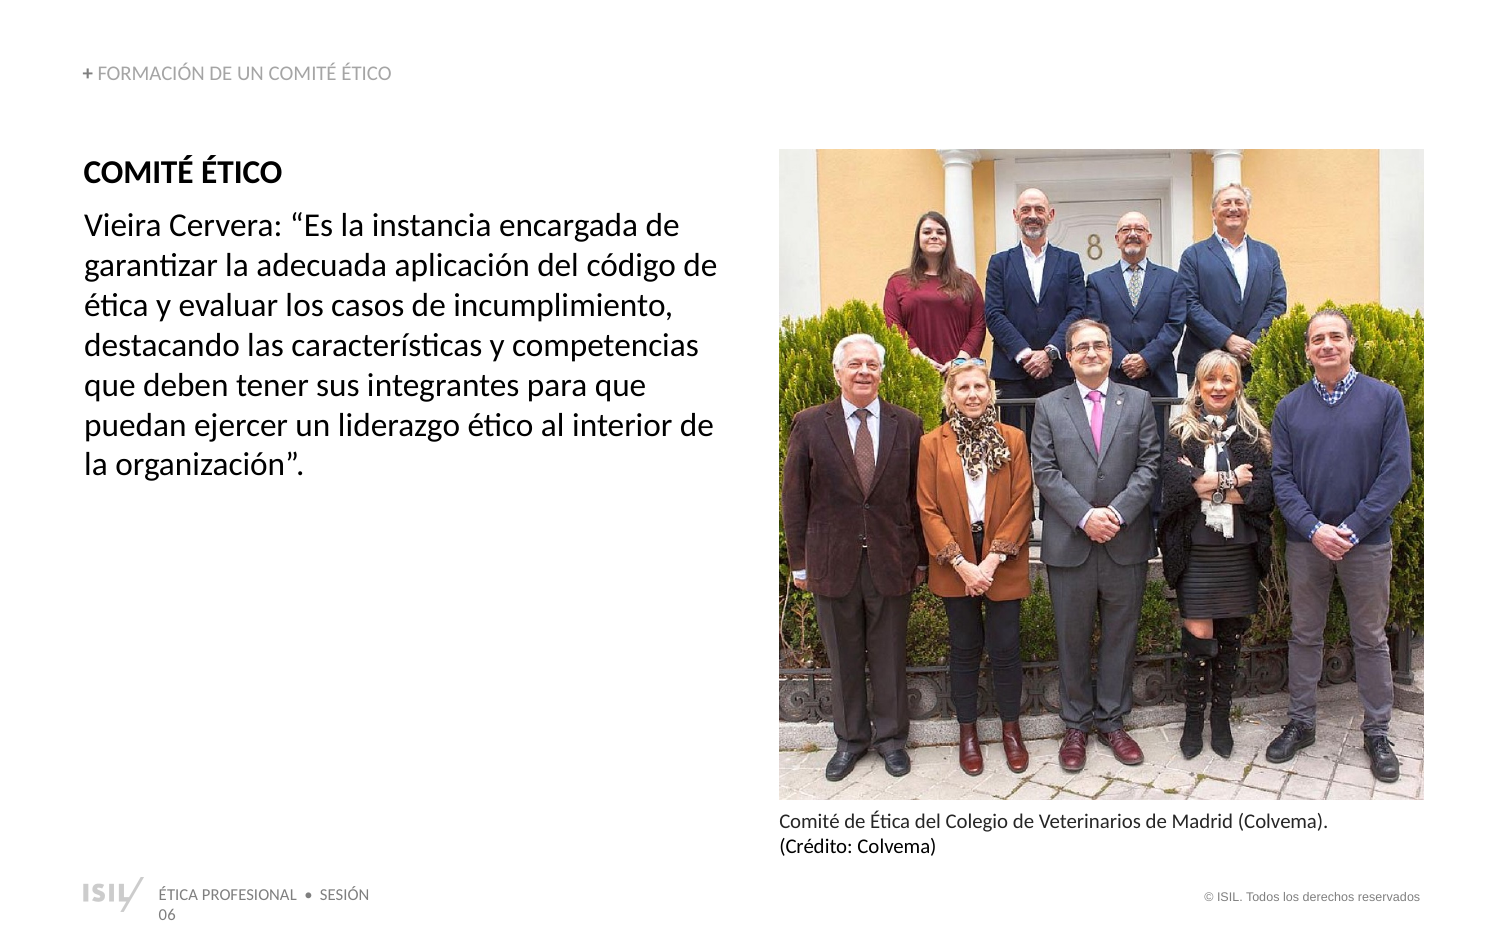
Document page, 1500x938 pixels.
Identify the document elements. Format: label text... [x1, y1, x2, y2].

text_box + FORMACIÓN DE UN COMITÉ ÉTICO [82, 62, 868, 85]
text_box COMITÉ ÉTICO Vieira Cervera: “Es la instancia encargada de garantizar la adecuada aplicación del código de ética y evaluar los casos de incumplimiento, destacando las características y competencias que deben tener sus integrantes para que puedan ejercer un liderazgo ético al interior de la organización”. [83, 150, 721, 483]
text_box Comité de Ética del Colegio de Veterinarios de Madrid (Colvema). (Crédito: Colvema) [779, 808, 1424, 859]
picture [779, 149, 1424, 800]
